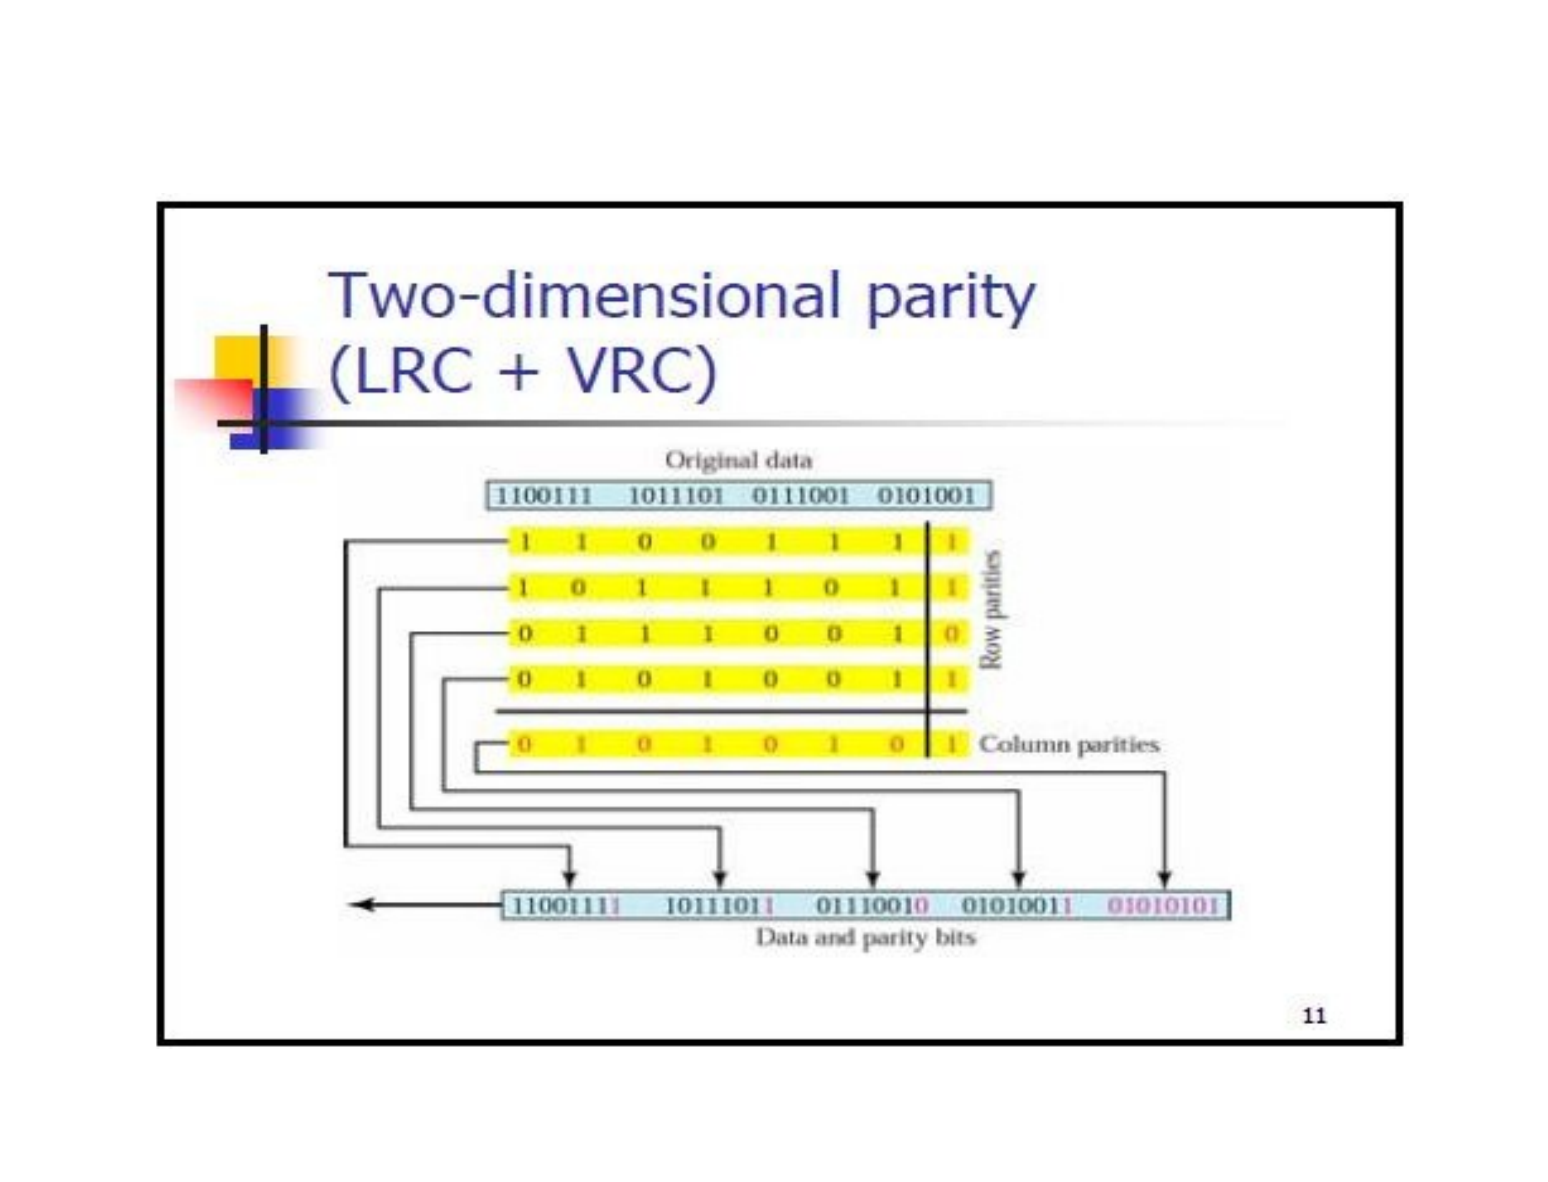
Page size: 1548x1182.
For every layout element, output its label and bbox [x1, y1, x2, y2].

picture [154, 193, 1410, 1049]
